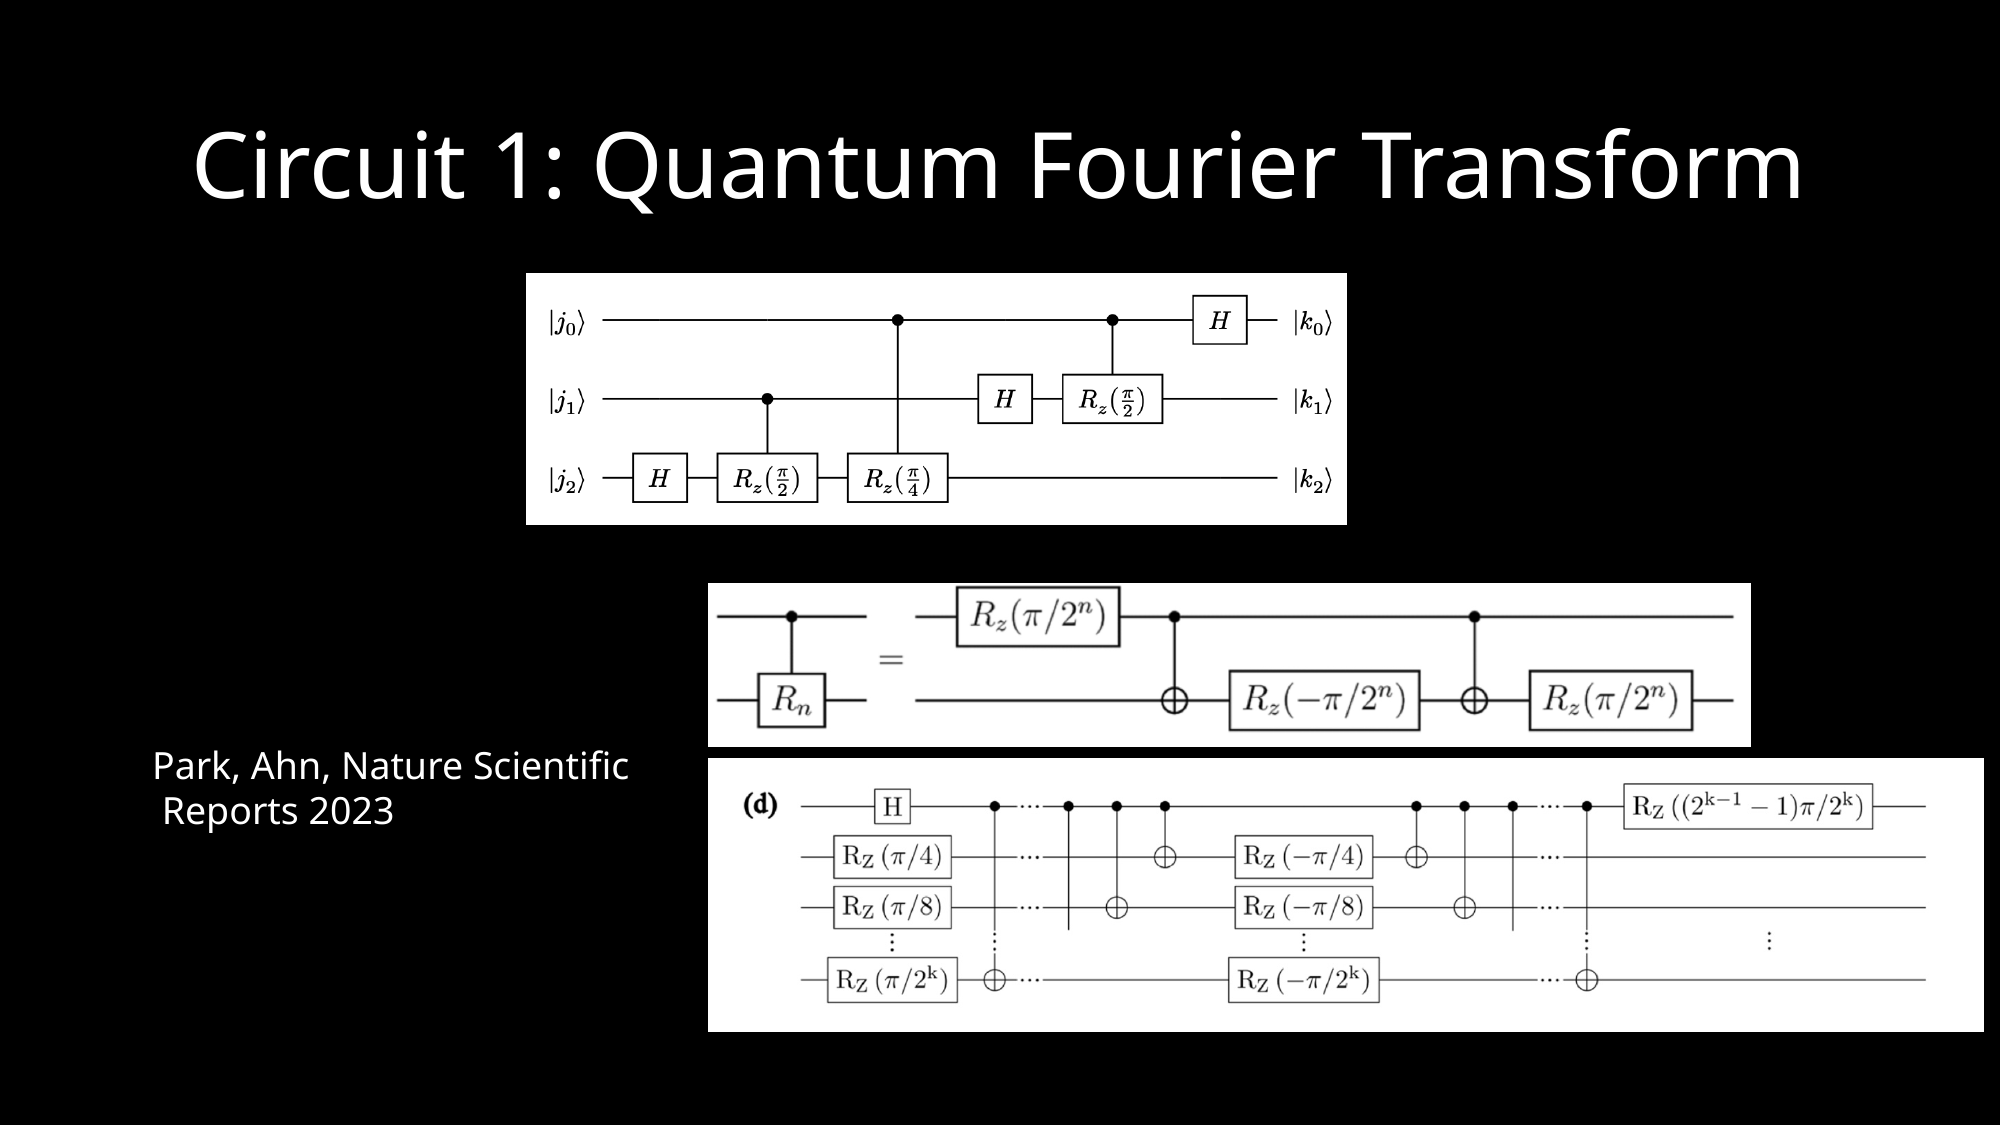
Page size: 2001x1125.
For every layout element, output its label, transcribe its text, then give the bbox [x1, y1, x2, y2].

title Circuit 1: Quantum Fourier Transform [137, 59, 1863, 278]
picture [708, 583, 1752, 748]
text_box Park, Ahn, Nature Scientific Reports 2023 [137, 734, 931, 840]
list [526, 273, 1347, 525]
picture [708, 757, 1985, 1032]
